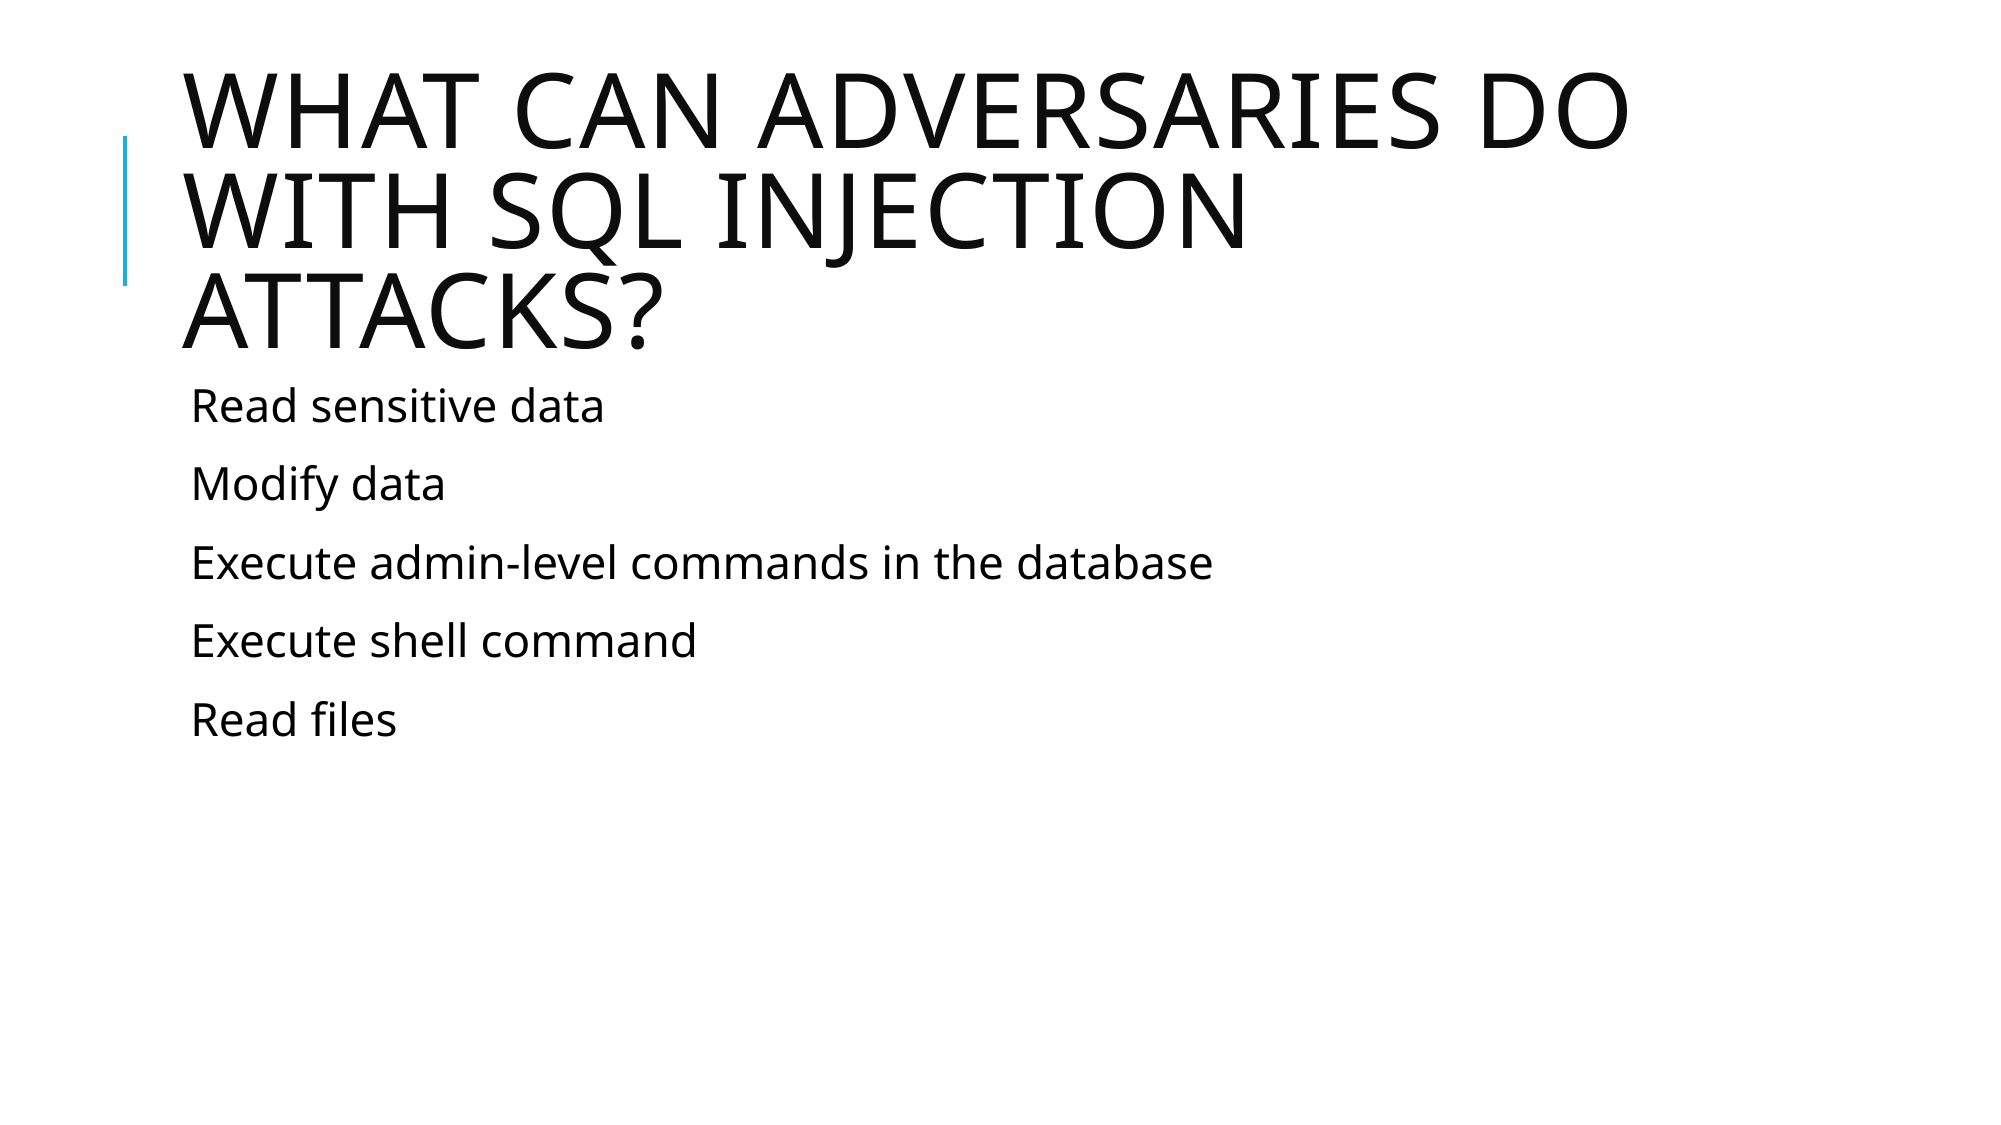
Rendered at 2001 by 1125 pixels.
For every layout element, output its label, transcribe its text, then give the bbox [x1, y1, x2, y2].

list Read sensitive data Modify data Execute admin-level commands in the database Execute shell command Read files [168, 375, 1763, 1035]
title What can adversaries do with SQL Injection attacks? [168, 96, 1763, 342]
